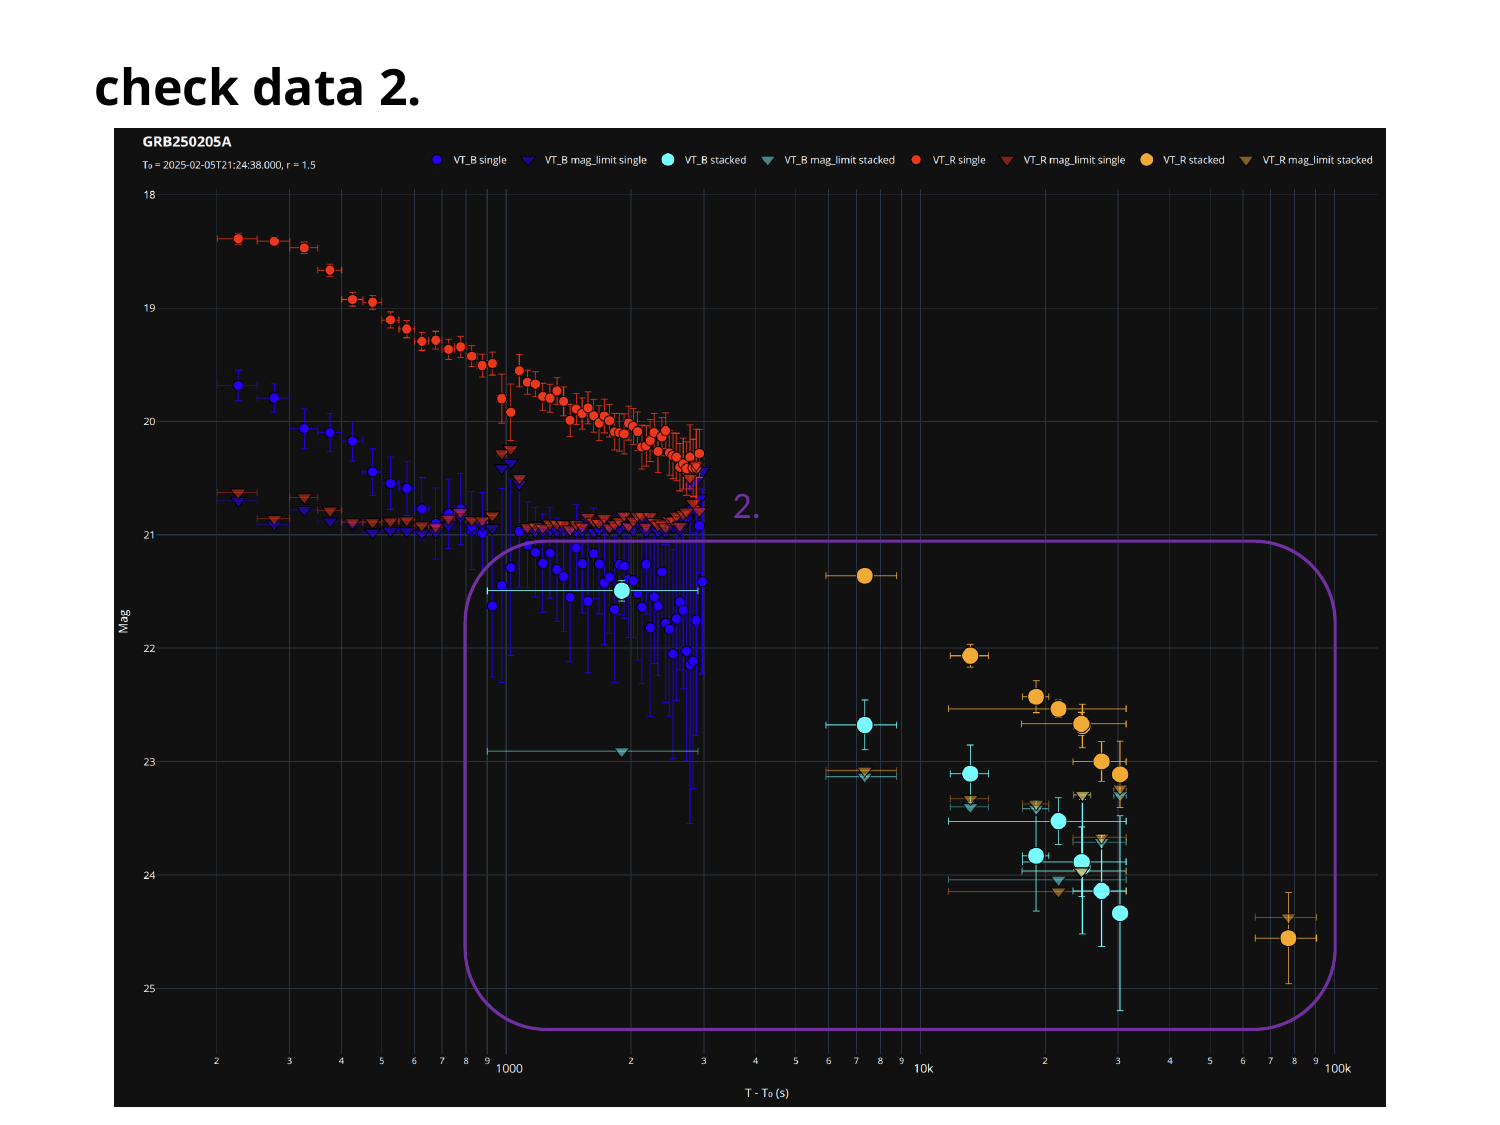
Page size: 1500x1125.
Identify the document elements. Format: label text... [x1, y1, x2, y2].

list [114, 127, 1386, 1108]
title check data 2. [79, 42, 1374, 129]
